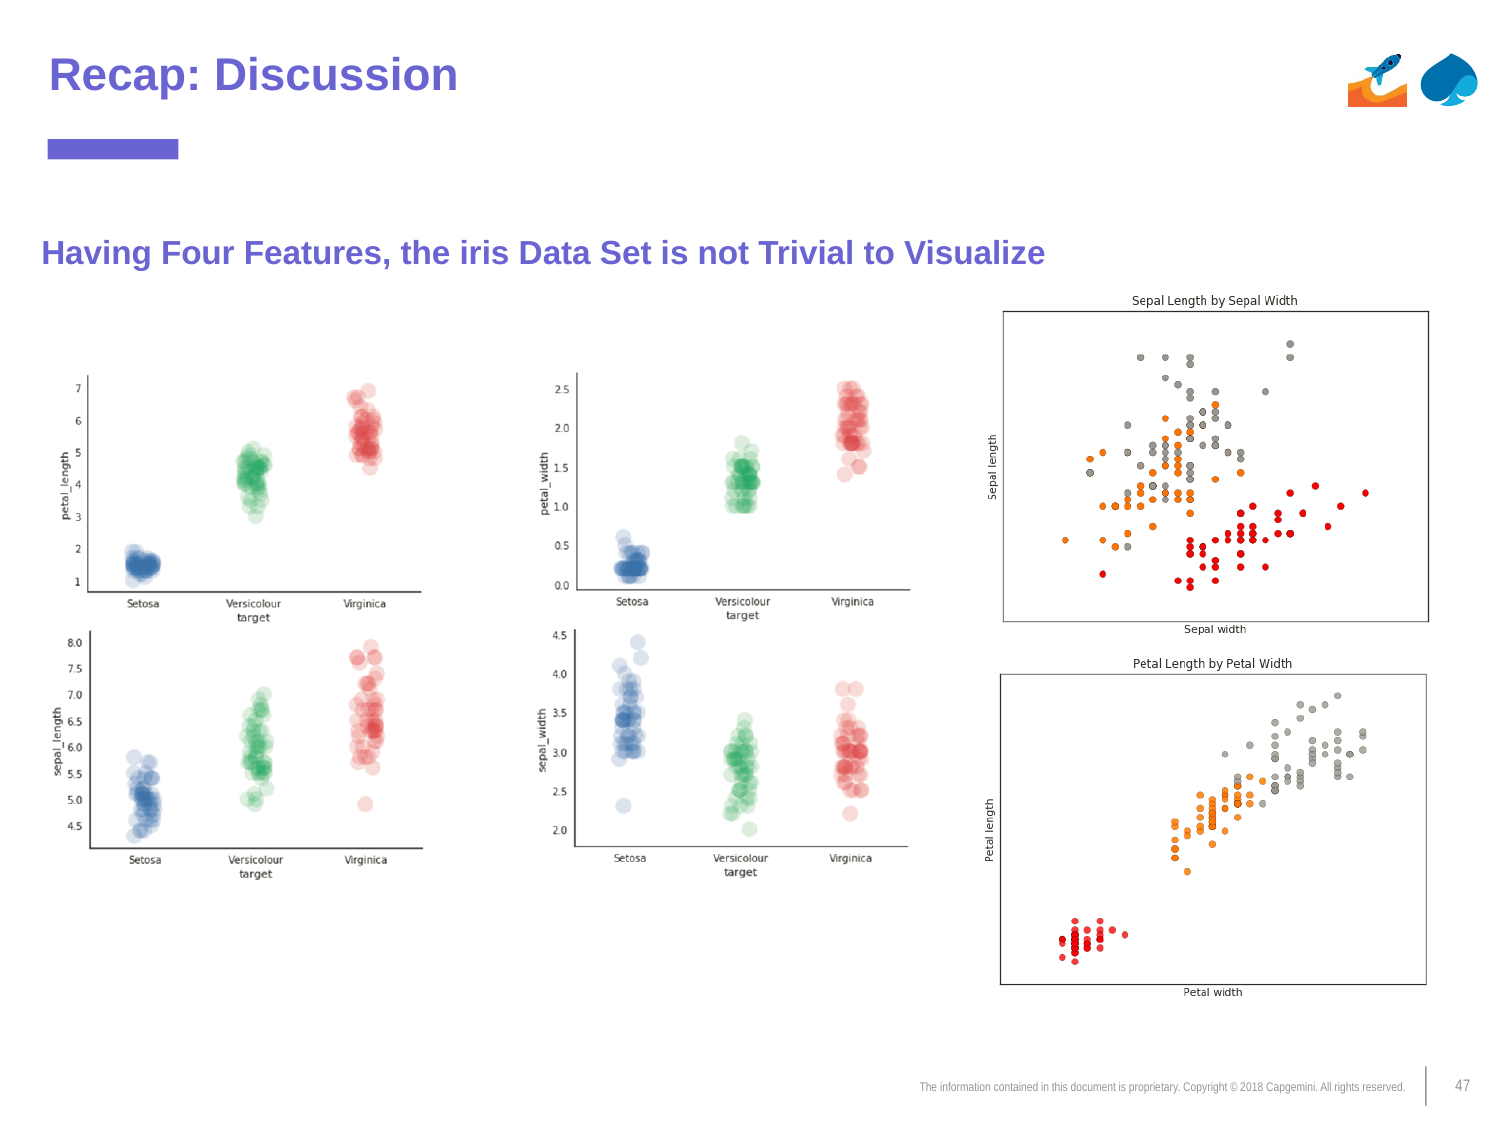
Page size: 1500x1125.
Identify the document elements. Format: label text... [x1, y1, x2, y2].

picture [983, 292, 1448, 642]
picture [982, 654, 1448, 1005]
title Recap: Discussion [0, 3, 1448, 140]
list Having Four Features, the iris Data Set is not Trivial to Visualize [41, 231, 1459, 273]
picture [41, 361, 915, 889]
